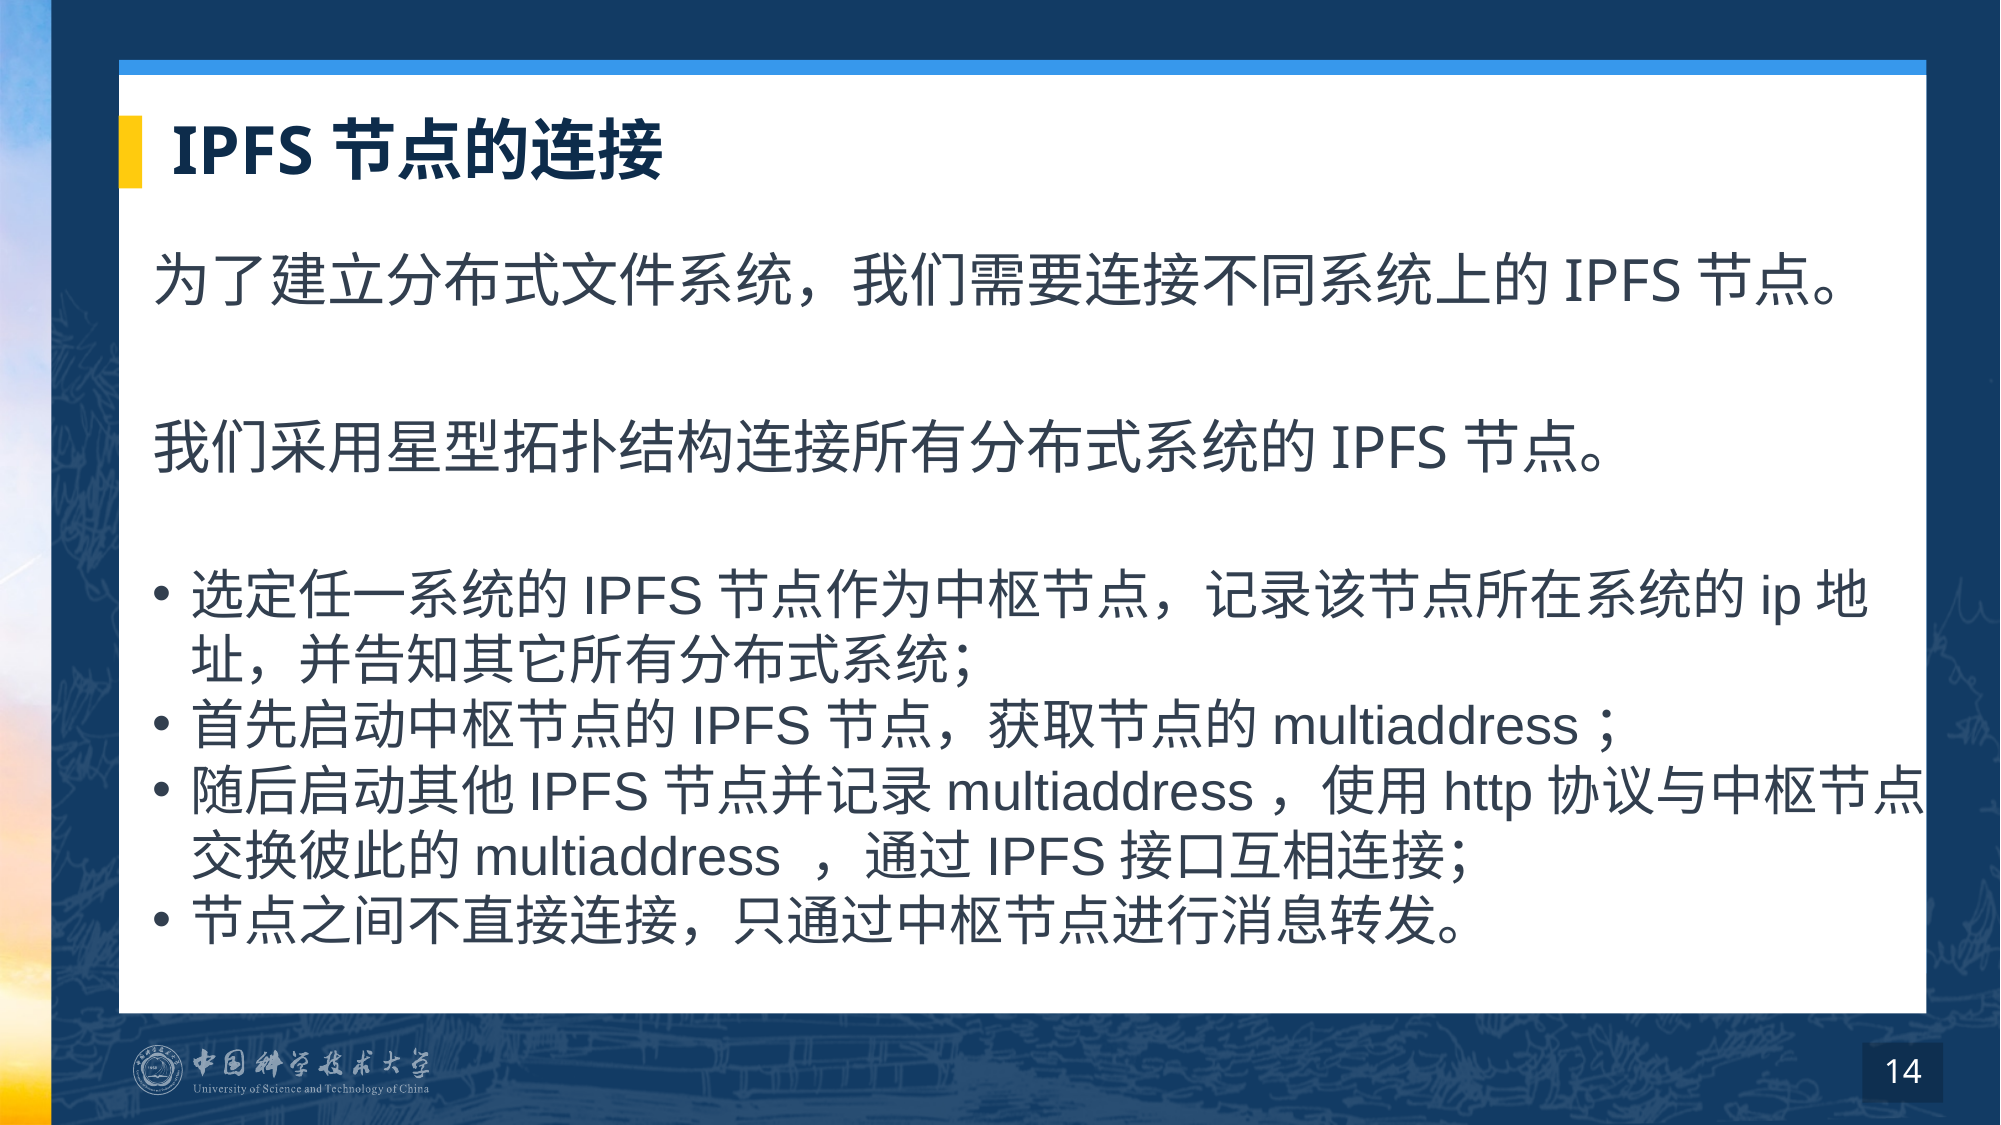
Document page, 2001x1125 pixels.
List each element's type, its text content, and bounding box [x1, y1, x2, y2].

list 为了建立分布式文件系统，我们需要连接不同系统上的IPFS节点。 我们采用星型拓扑结构连接所有分布式系统的IPFS节点。 选定任一系统的IPFS节点作为中枢节点，记录该节点所在系统的ip地址，并告知其它所有分布式系统； 首先启动中枢节点的IPFS节点，获取节点的multiaddress； 随后启动其他IPFS节点并记录multiaddress，使用http协议与中枢节点交换彼此的multiaddress ，通过IPFS接口互相连接； 节点之间不直接连接，只通过中枢节点进行消息转发。 [137, 243, 1944, 1007]
picture [0, 0, 51, 1125]
title IPFS节点的连接 [157, 99, 1890, 207]
slide_number 14 [1862, 1042, 1944, 1103]
